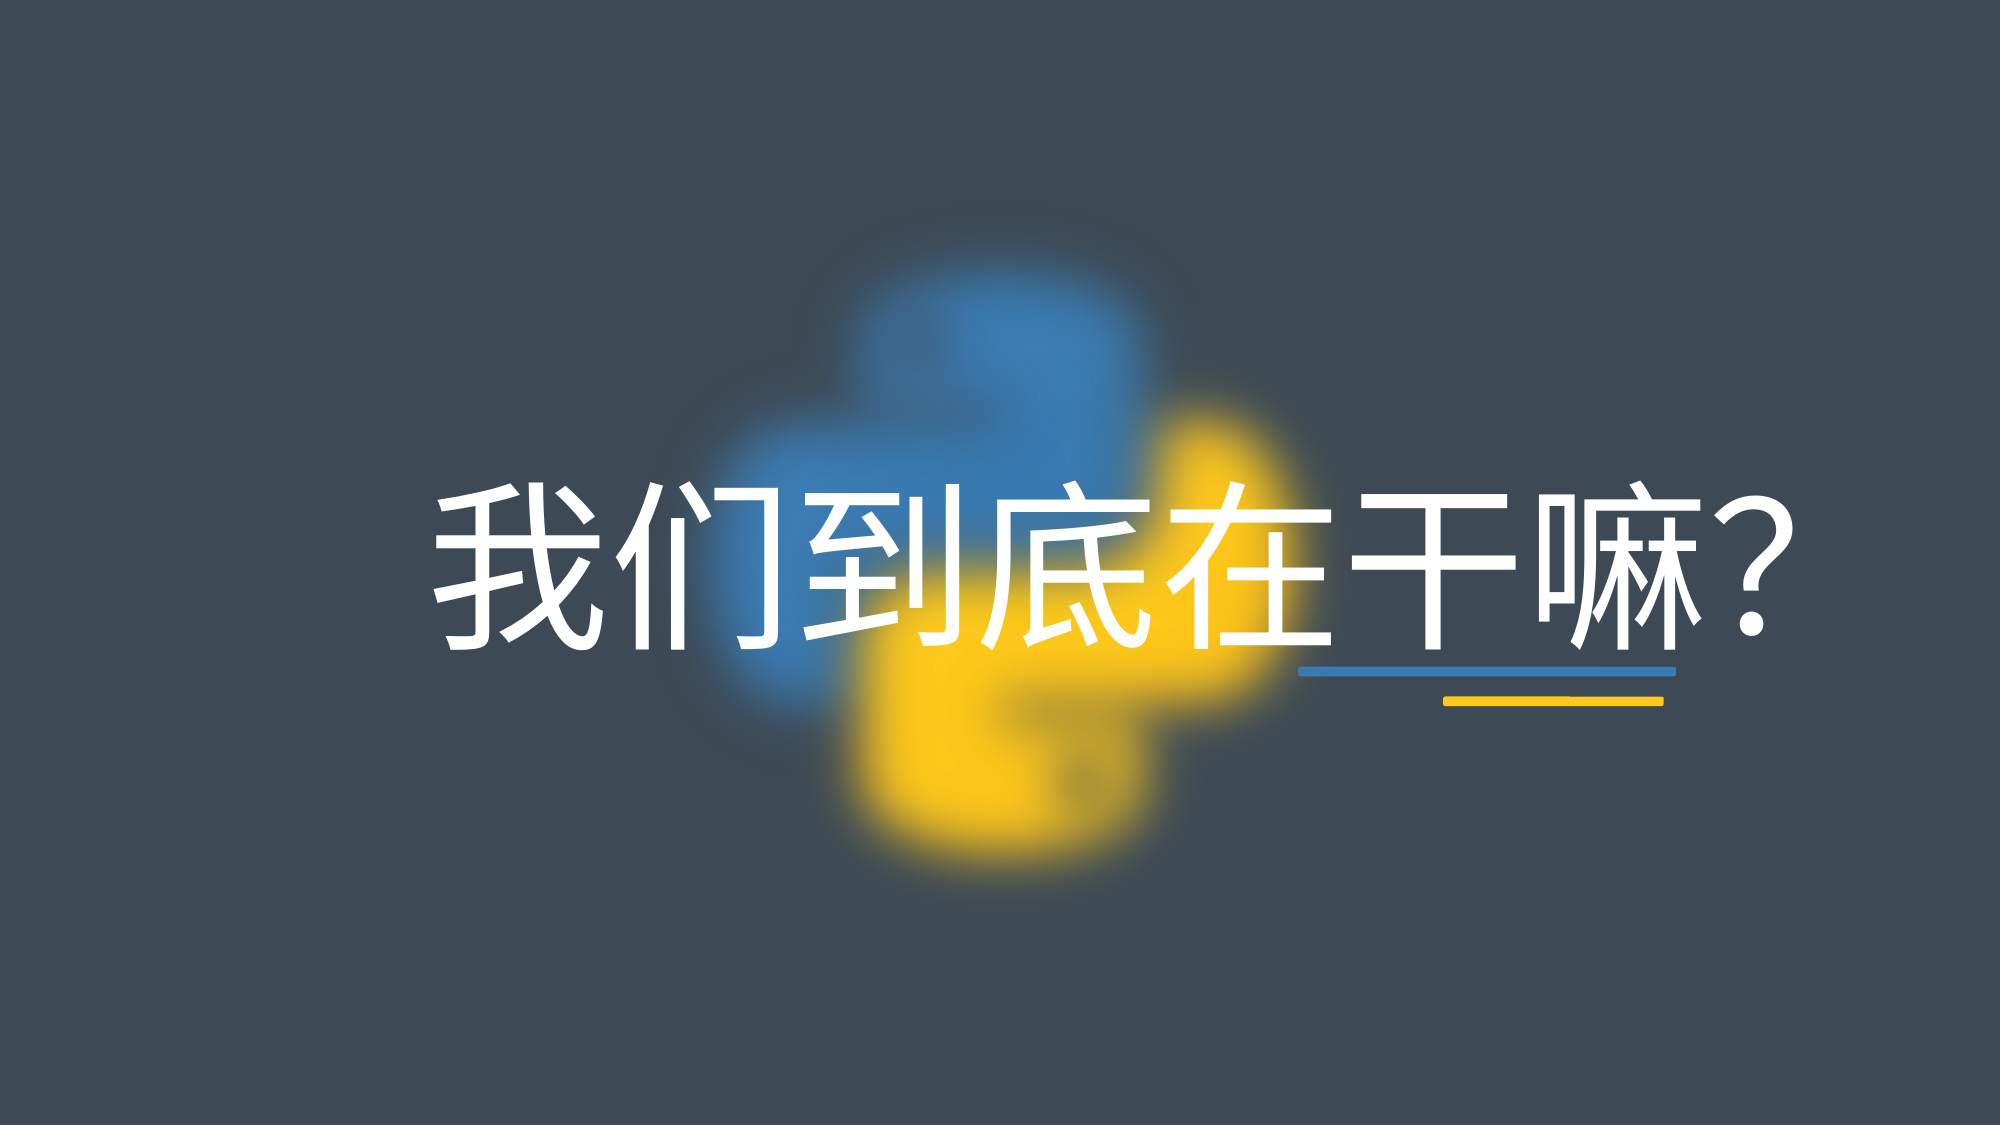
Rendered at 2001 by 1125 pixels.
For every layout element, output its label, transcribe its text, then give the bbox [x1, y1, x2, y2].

picture [250, 0, 1750, 1125]
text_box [1299, 667, 1675, 705]
text_box 我们到底在干嘛？ [1750, 354, 1798, 771]
